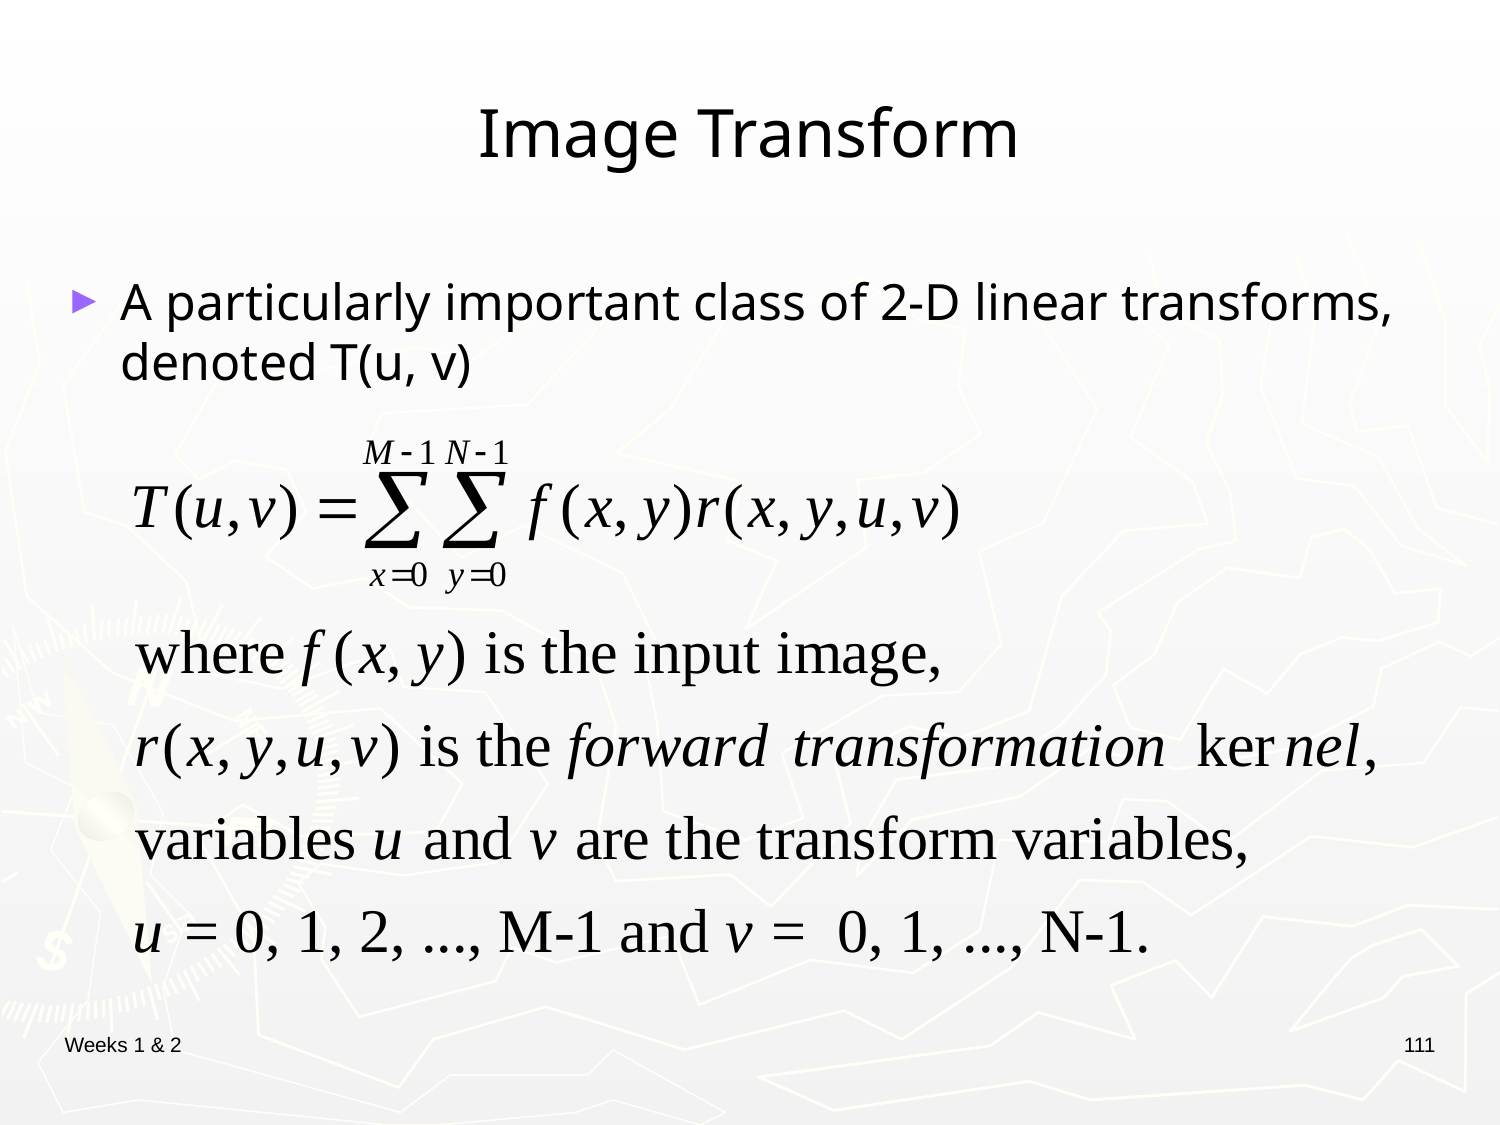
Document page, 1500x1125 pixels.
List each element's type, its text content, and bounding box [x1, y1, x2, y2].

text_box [124, 424, 1391, 979]
title Image Transform [49, 37, 1451, 226]
list A particularly important class of 2-D linear transforms, denoted T(u, v) [49, 262, 1451, 1001]
slide_number 111 [1074, 1024, 1451, 1103]
slide_number Weeks 1 & 2 [49, 1024, 426, 1103]
